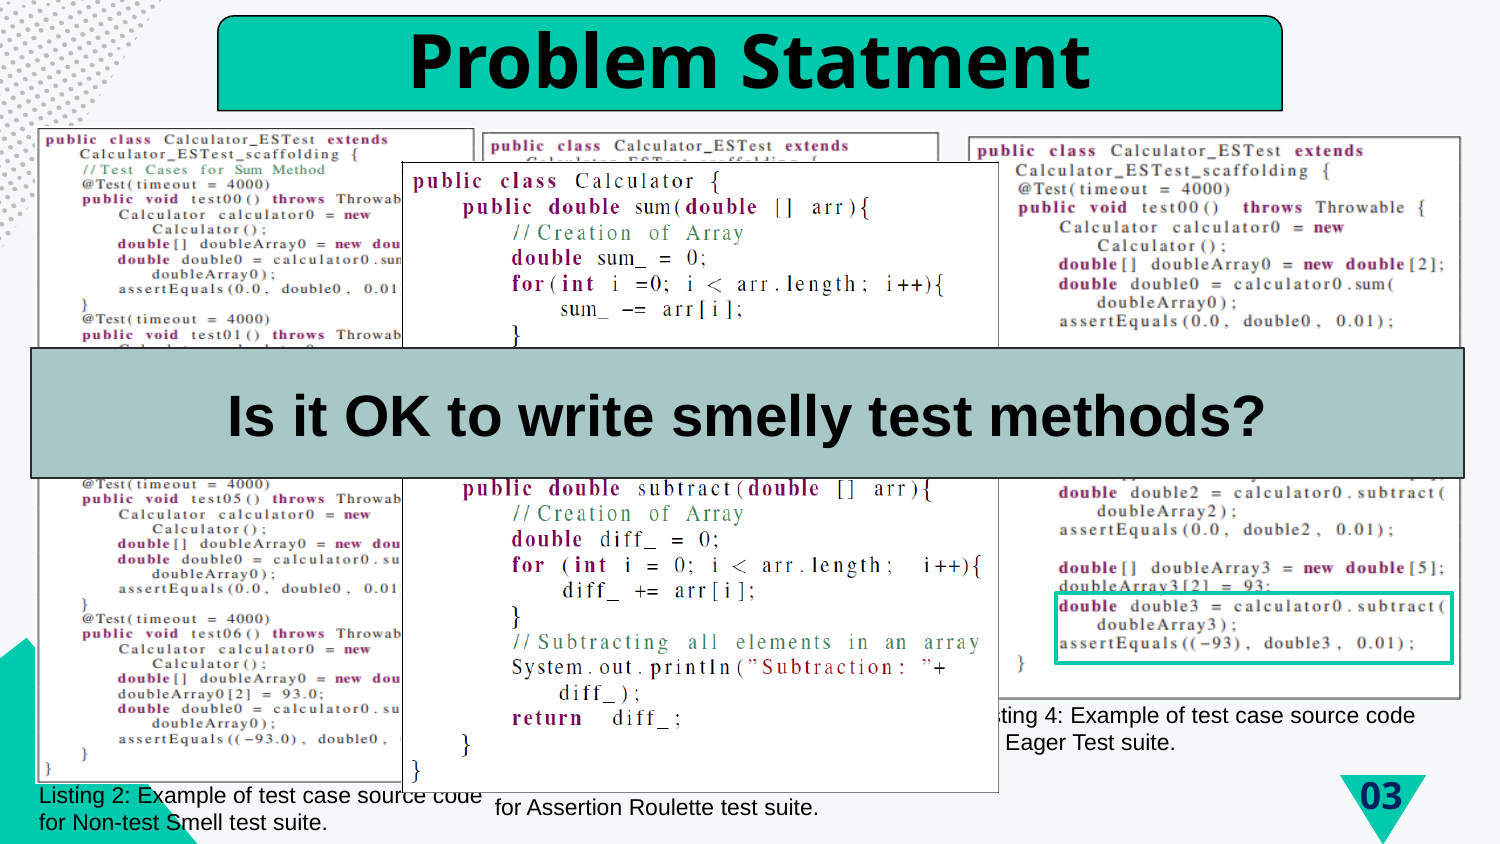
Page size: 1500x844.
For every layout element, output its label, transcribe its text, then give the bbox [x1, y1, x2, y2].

title Problem Statment [362, 11, 1138, 106]
text_box [217, 15, 1283, 111]
text_box 03 [1336, 758, 1427, 786]
text_box Listing 3: Example of test case source code for Assertion Roulette test suite. [479, 801, 957, 828]
text_box [1346, 786, 1420, 844]
text_box Listing 4: Example of test case source code for Eager Test suite. [1004, 706, 1462, 763]
text_box Listing 2: Example of test case source code for Non-test Smell test suite. [23, 773, 501, 843]
picture [35, 125, 1462, 793]
